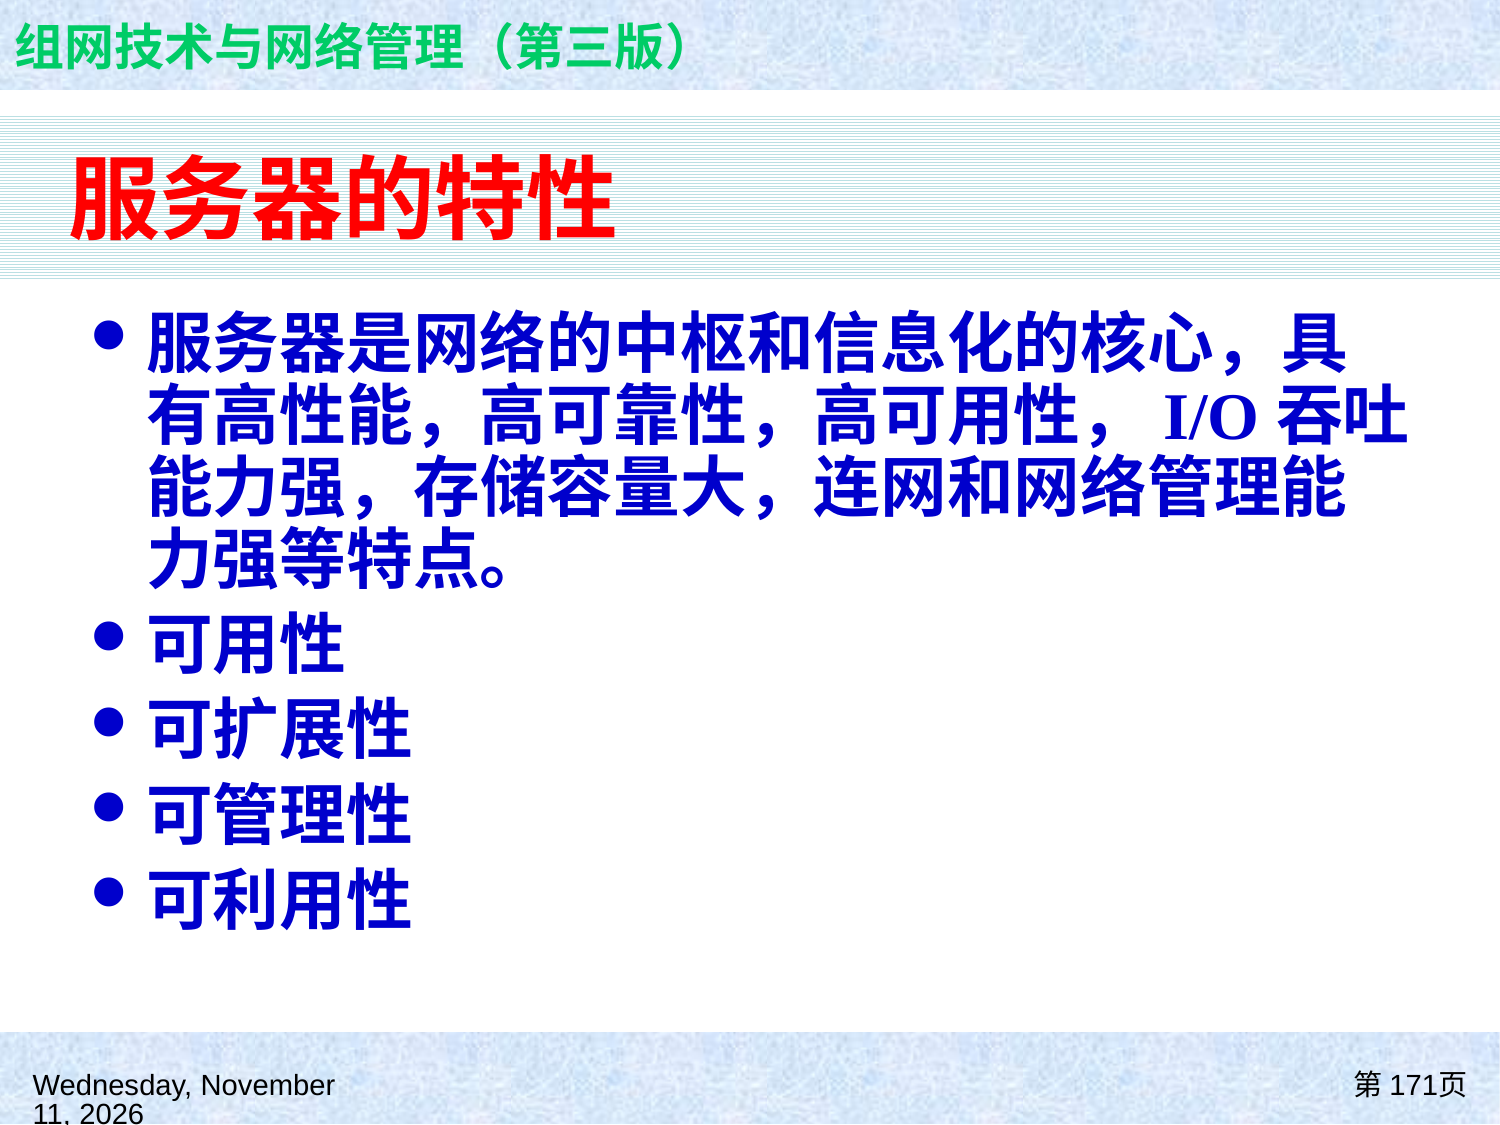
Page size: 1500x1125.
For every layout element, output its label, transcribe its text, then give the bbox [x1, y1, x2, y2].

picture [0, 0, 1500, 90]
slide_number 第171页 [1132, 1058, 1483, 1115]
list 服务器是网络的中枢和信息化的核心，具有高性能，高可靠性，高可用性，I/O吞吐能力强，存储容量大，连网和网络管理能力强等特点。 可用性 可扩展性 可管理性 可利用性 [74, 302, 1426, 1006]
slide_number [17, 1058, 368, 1106]
picture [0, 1032, 1500, 1124]
title 服务器的特性 [52, 124, 1404, 268]
